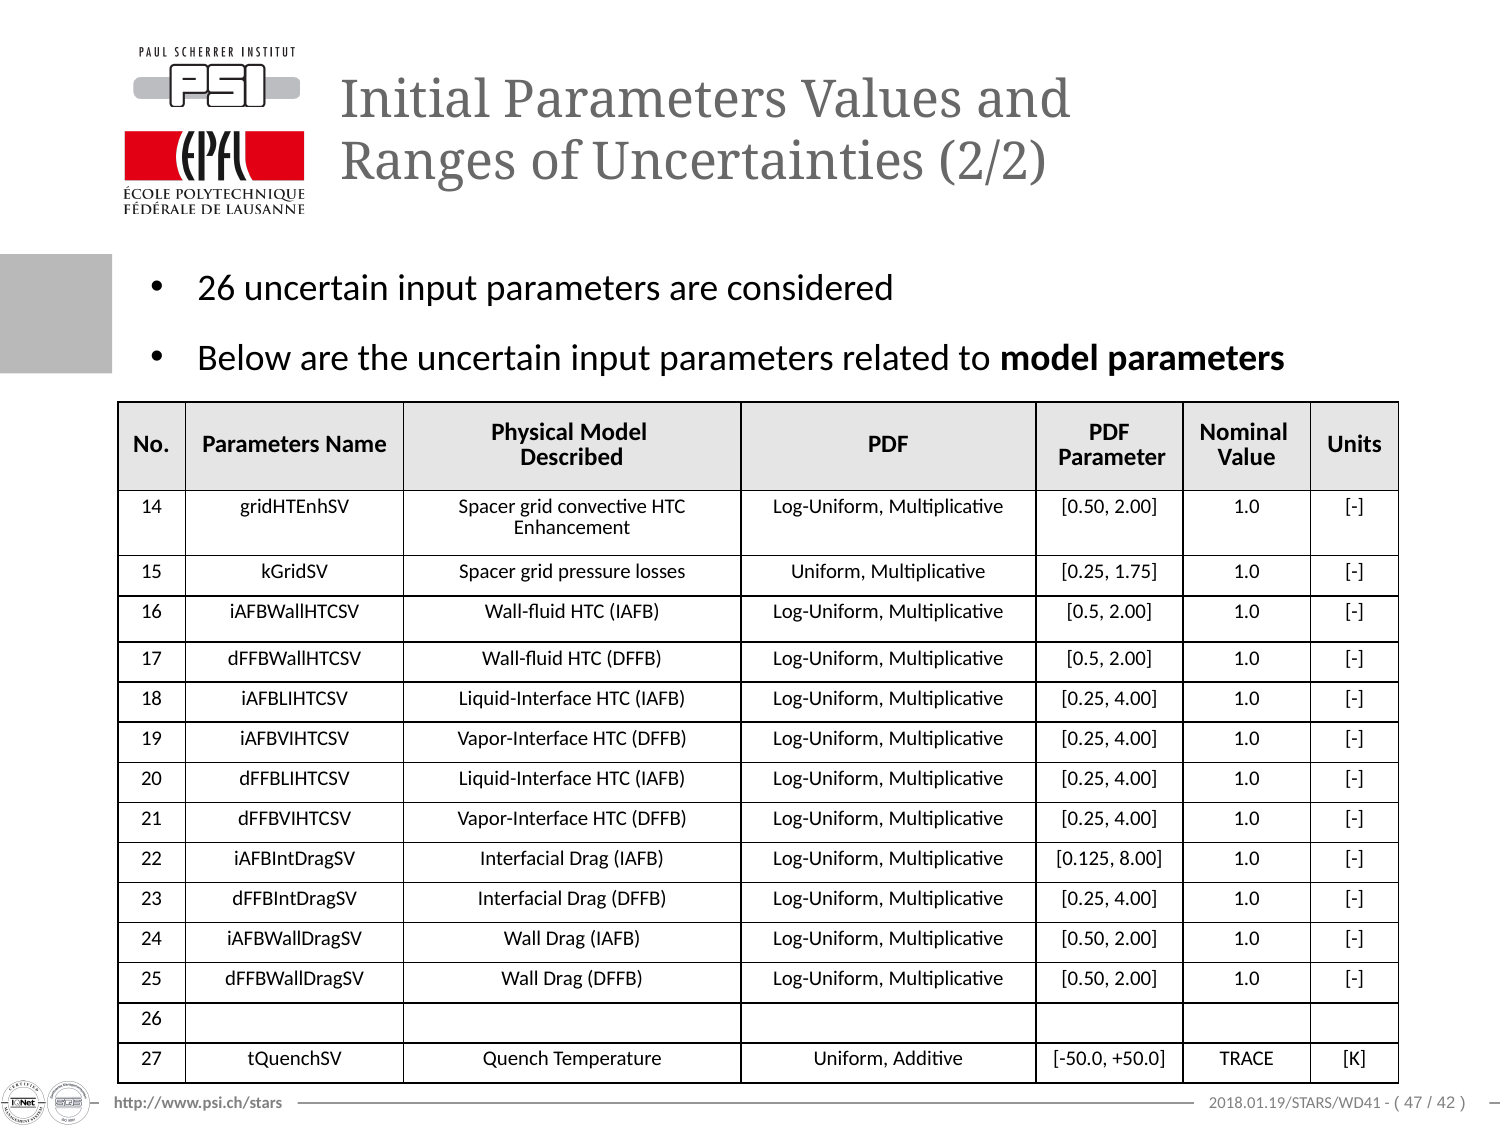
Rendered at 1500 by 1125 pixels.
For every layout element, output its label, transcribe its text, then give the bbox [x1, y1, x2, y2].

table_cell 22 [119, 843, 185, 882]
table_cell Log-Uniform, Multiplicative [742, 843, 1035, 882]
table_header Parameters Name [186, 403, 403, 490]
table_cell 19 [119, 723, 185, 762]
table_cell [1184, 1004, 1310, 1042]
table_cell 1.0 [1184, 843, 1310, 882]
table_cell Log-Uniform, Multiplicative [742, 803, 1035, 842]
table_cell [0.25, 4.00] [1037, 683, 1182, 721]
table_cell 1.0 [1184, 883, 1310, 922]
table_cell [-] [1311, 556, 1398, 595]
table_cell Vapor-Interface HTC (DFFB) [404, 723, 740, 762]
table_cell dFFBWallDragSV [186, 963, 403, 1002]
table_cell [0.50, 2.00] [1037, 963, 1182, 1002]
table_cell Log-Uniform, Multiplicative [742, 643, 1035, 681]
table_cell 15 [119, 556, 185, 595]
table_cell [404, 1004, 740, 1042]
table_cell Interfacial Drag (IAFB) [404, 843, 740, 882]
table_cell 1.0 [1184, 923, 1310, 962]
table_cell 16 [119, 597, 185, 641]
table_cell dFFBLIHTCSV [186, 763, 403, 802]
table_cell dFFBIntDragSV [186, 883, 403, 922]
table_cell 1.0 [1184, 643, 1310, 681]
table_cell [0.25, 4.00] [1037, 763, 1182, 802]
table_cell 1.0 [1184, 597, 1310, 641]
table_cell Log-Uniform, Multiplicative [742, 883, 1035, 922]
table_cell [1037, 1004, 1182, 1042]
table_cell iAFBVIHTCSV [186, 723, 403, 762]
table_cell 26 [119, 1004, 185, 1042]
table_cell [0.5, 2.00] [1037, 597, 1182, 641]
table_cell [-] [1311, 883, 1398, 922]
table_cell [742, 1004, 1035, 1042]
table_cell kGridSV [186, 556, 403, 595]
table_cell [0.125, 8.00] [1037, 843, 1182, 882]
picture [0, 1080, 90, 1125]
table_cell 1.0 [1184, 683, 1310, 721]
table_cell [-] [1311, 803, 1398, 842]
table_header PDF Parameter [1037, 403, 1182, 490]
table_cell [0.25, 4.00] [1037, 883, 1182, 922]
table_cell [0.50, 2.00] [1037, 491, 1182, 555]
table_cell Wall-fluid HTC (DFFB) [404, 643, 740, 681]
table_cell [186, 1004, 403, 1042]
table_cell 1.0 [1184, 803, 1310, 842]
table_cell Liquid-Interface HTC (IAFB) [404, 763, 740, 802]
table_cell [1311, 1004, 1398, 1042]
table_cell TRACE [1184, 1044, 1310, 1082]
table_header PDF [742, 403, 1035, 490]
table_cell Log-Uniform, Multiplicative [742, 963, 1035, 1002]
text_box 26 uncertain input parameters are considered Below are the uncertain input parameters related to model parameters [135, 255, 1447, 386]
table_cell [-] [1311, 723, 1398, 762]
table_cell Interfacial Drag (DFFB) [404, 883, 740, 922]
table_header No. [119, 403, 185, 490]
table_cell Log-Uniform, Multiplicative [742, 723, 1035, 762]
table_cell [-] [1311, 963, 1398, 1002]
table_cell Uniform, Additive [742, 1044, 1035, 1082]
table_header Nominal Value [1184, 403, 1310, 490]
title Initial Parameters Values and Ranges of Uncertainties (2/2) [340, 47, 1459, 209]
table_cell [-] [1311, 683, 1398, 721]
table_cell Spacer grid pressure losses [404, 556, 740, 595]
table_header Units [1311, 403, 1398, 490]
table_cell iAFBWallDragSV [186, 923, 403, 962]
table_cell [-] [1311, 843, 1398, 882]
table_cell tQuenchSV [186, 1044, 403, 1082]
table_cell Quench Temperature [404, 1044, 740, 1082]
table_cell Wall Drag (DFFB) [404, 963, 740, 1002]
table_cell dFFBWallHTCSV [186, 643, 403, 681]
table_cell 24 [119, 923, 185, 962]
table_cell iAFBWallHTCSV [186, 597, 403, 641]
table_cell 23 [119, 883, 185, 922]
table_cell Liquid-Interface HTC (IAFB) [404, 683, 740, 721]
table_cell 18 [119, 683, 185, 721]
table_cell iAFBIntDragSV [186, 843, 403, 882]
table_cell 1.0 [1184, 491, 1310, 555]
table_cell Log-Uniform, Multiplicative [742, 597, 1035, 641]
table_cell 1.0 [1184, 556, 1310, 595]
table_cell 21 [119, 803, 185, 842]
table_cell [0.50, 2.00] [1037, 923, 1182, 962]
table_cell 27 [119, 1044, 185, 1082]
table_cell Log-Uniform, Multiplicative [742, 683, 1035, 721]
table_header Physical Model Described [404, 403, 740, 490]
table_cell [0.25, 4.00] [1037, 723, 1182, 762]
table_cell [-] [1311, 597, 1398, 641]
table_cell Log-Uniform, Multiplicative [742, 491, 1035, 555]
table_cell 1.0 [1184, 723, 1310, 762]
table_cell [0.25, 4.00] [1037, 803, 1182, 842]
table_cell [-] [1311, 491, 1398, 555]
table_cell gridHTEnhSV [186, 491, 403, 555]
table_cell Vapor-Interface HTC (DFFB) [404, 803, 740, 842]
table_cell 14 [119, 491, 185, 555]
table_cell Uniform, Multiplicative [742, 556, 1035, 595]
table_cell 1.0 [1184, 963, 1310, 1002]
table_cell [-] [1311, 763, 1398, 802]
table_cell Wall-fluid HTC (IAFB) [404, 597, 740, 641]
table_cell [0.25, 1.75] [1037, 556, 1182, 595]
table_cell [0.5, 2.00] [1037, 643, 1182, 681]
table_cell Log-Uniform, Multiplicative [742, 923, 1035, 962]
table_cell [-50.0, +50.0] [1037, 1044, 1182, 1082]
table_cell [K] [1311, 1044, 1398, 1082]
table_cell [-] [1311, 923, 1398, 962]
table_cell 25 [119, 963, 185, 1002]
table_cell 1.0 [1184, 763, 1310, 802]
table_cell iAFBLIHTCSV [186, 683, 403, 721]
table_cell 20 [119, 763, 185, 802]
table_cell Wall Drag (IAFB) [404, 923, 740, 962]
table_cell Log-Uniform, Multiplicative [742, 763, 1035, 802]
table_cell dFFBVIHTCSV [186, 803, 403, 842]
table_cell [-] [1311, 643, 1398, 681]
table_cell Spacer grid convective HTC Enhancement [404, 491, 740, 555]
table_cell 17 [119, 643, 185, 681]
